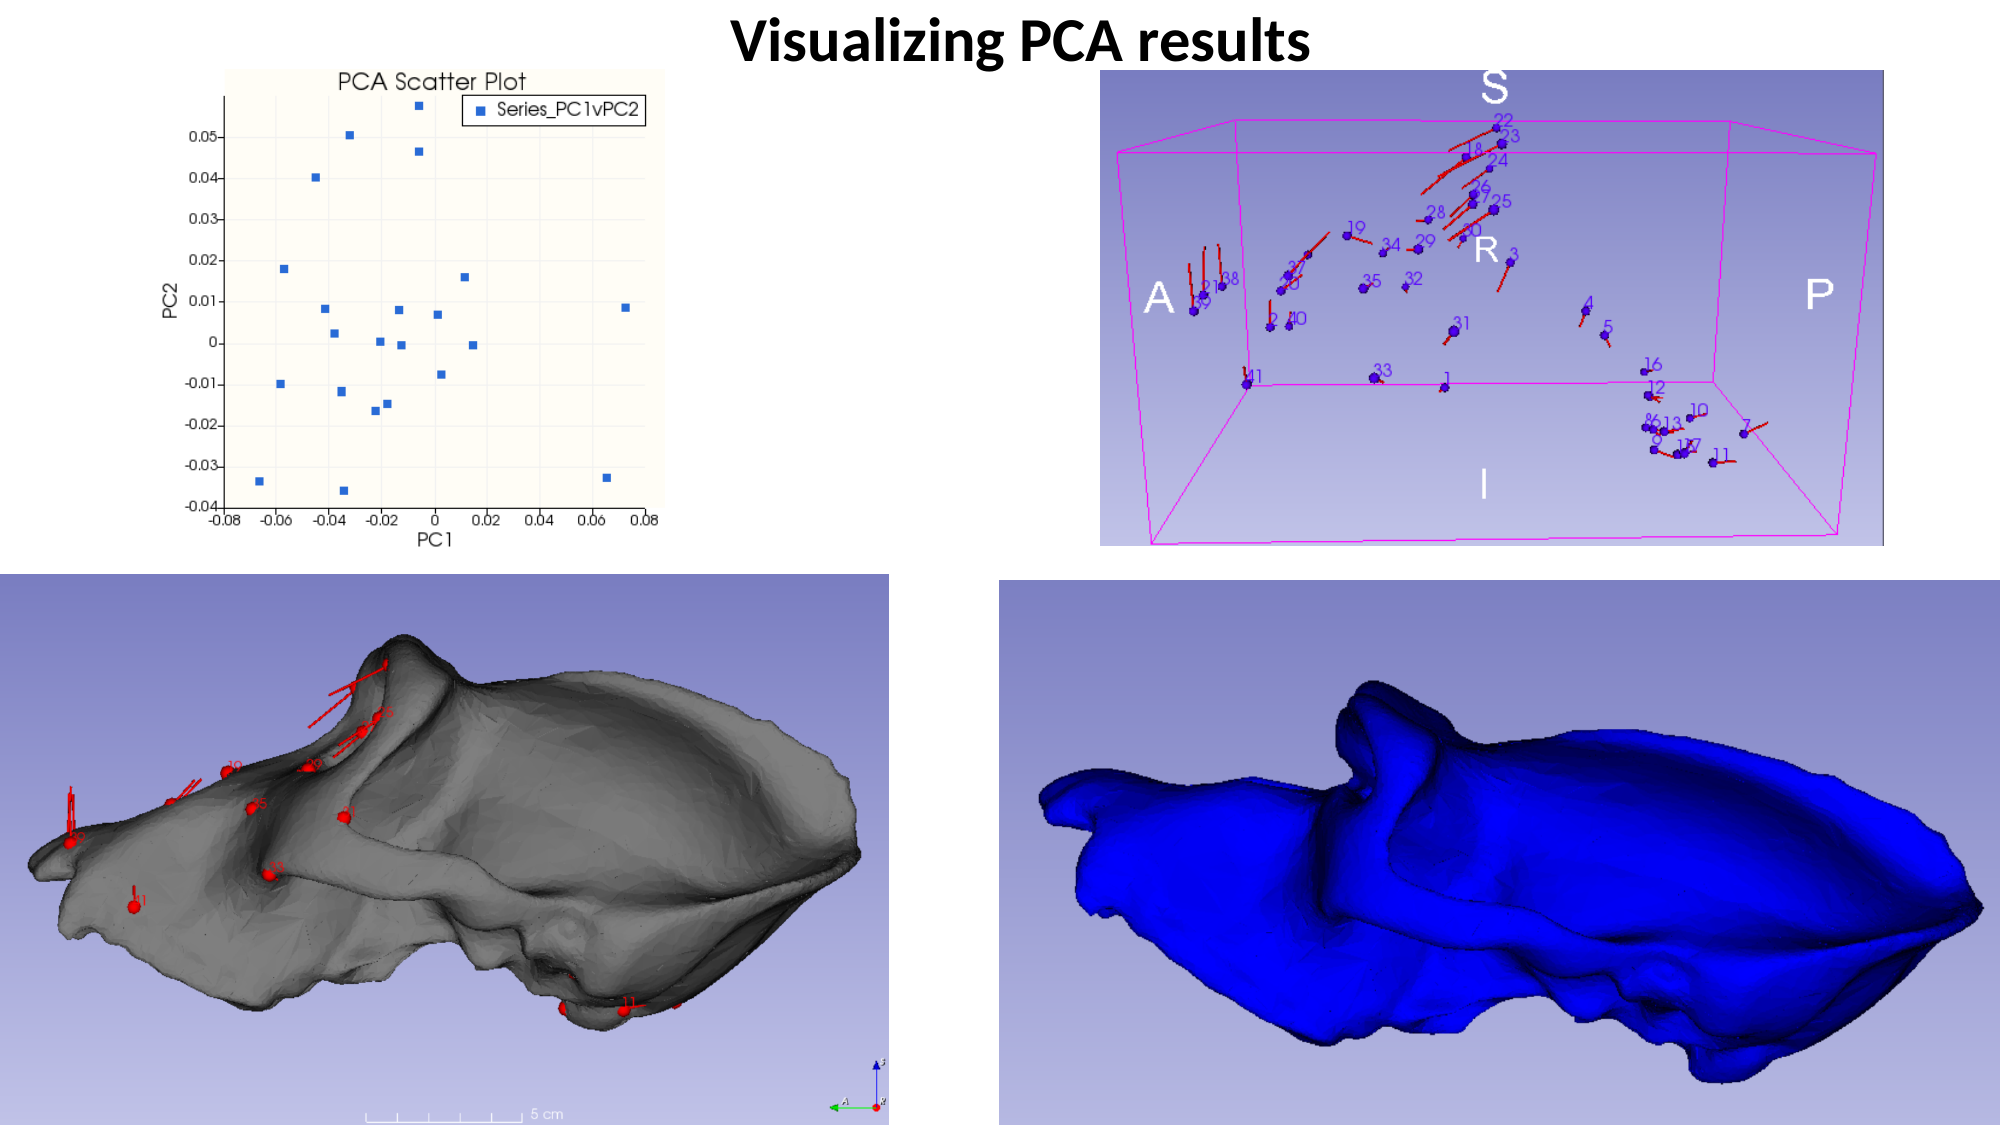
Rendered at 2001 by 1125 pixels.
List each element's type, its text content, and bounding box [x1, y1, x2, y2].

picture [158, 70, 665, 563]
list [999, 580, 2000, 1125]
picture [1100, 70, 1884, 546]
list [0, 574, 889, 1125]
title Visualizing PCA results [158, 0, 1884, 83]
